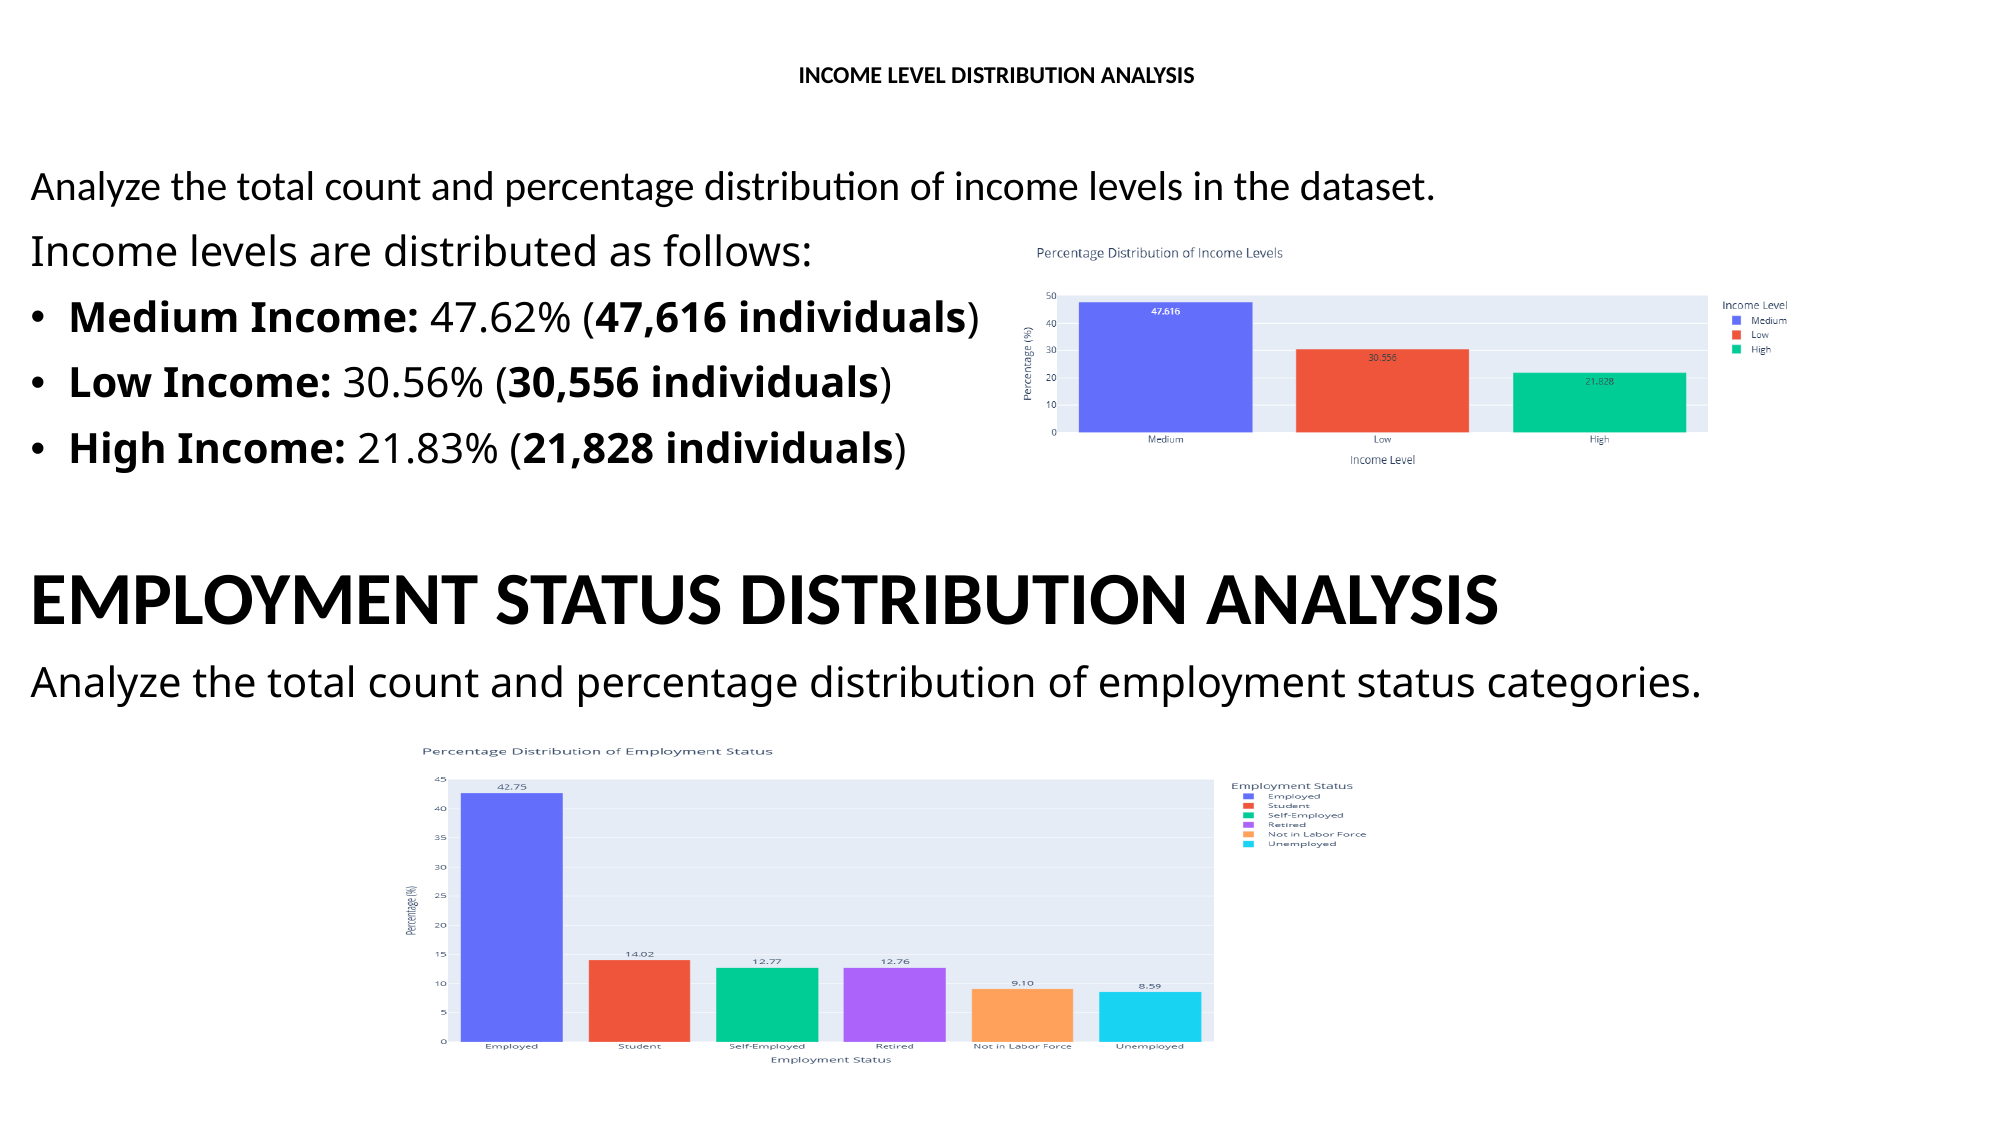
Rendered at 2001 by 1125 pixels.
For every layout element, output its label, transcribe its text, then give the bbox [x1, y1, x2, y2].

picture [996, 219, 1800, 494]
list Analyze the total count and percentage distribution of income levels in the dataset. Income levels are distributed as follows: Medium Income: 47.62% (47,616 individuals) Low Income: 30.56% (30,556 individuals) High Income: 21.83% (21,828 individuals) EMPLOYMENT STATUS DISTRIBUTION ANALYSIS Analyze the total count and percentage distribution of employment status categories. [15, 156, 1979, 1099]
picture [370, 728, 1383, 1082]
title INCOME LEVEL DISTRIBUTION ANALYSIS [15, 26, 1979, 130]
